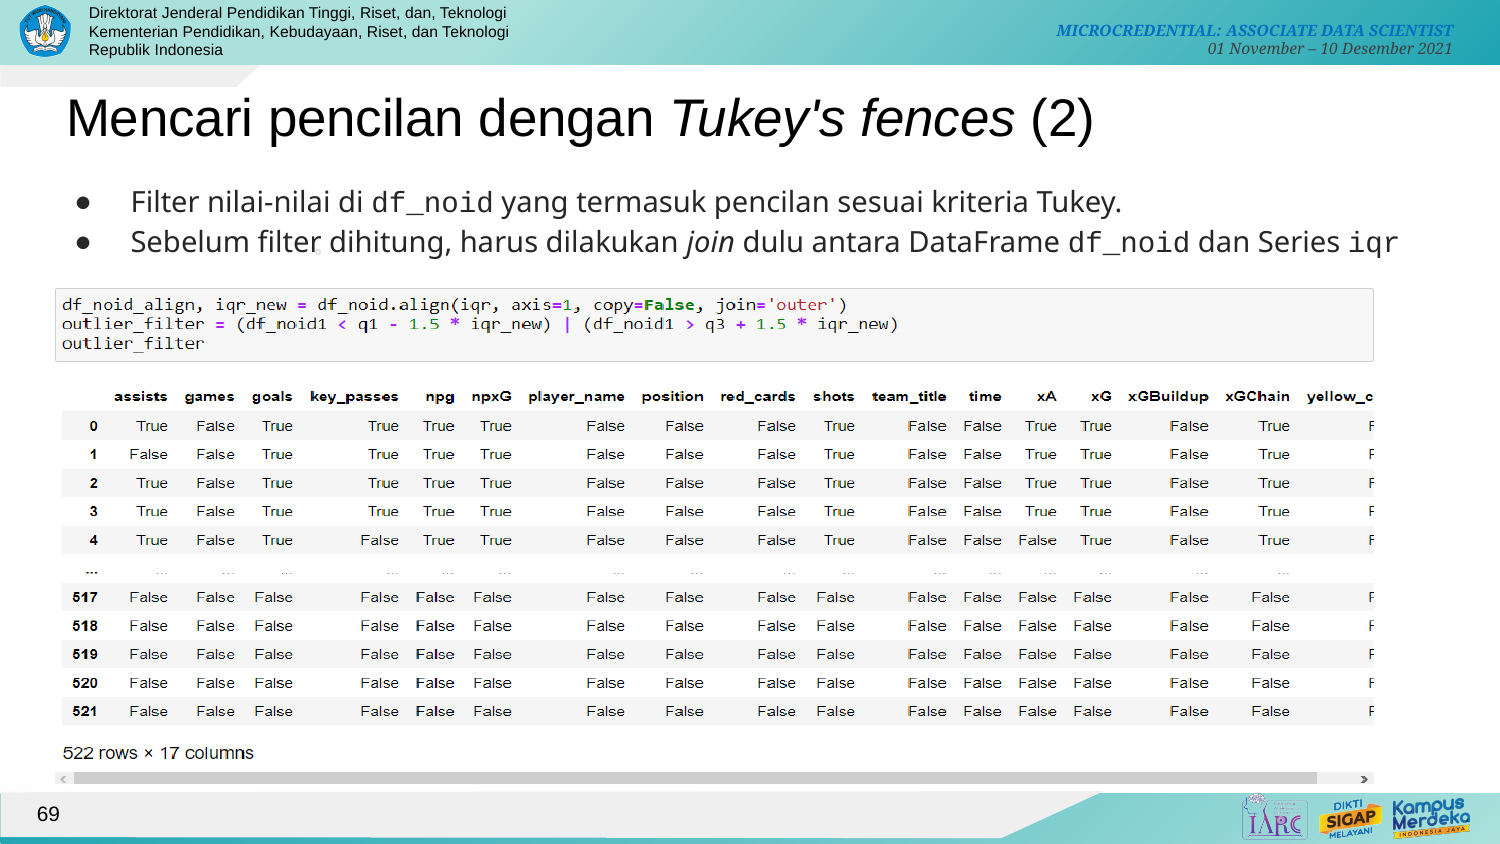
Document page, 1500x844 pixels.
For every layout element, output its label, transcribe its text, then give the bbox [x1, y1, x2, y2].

picture [1393, 798, 1470, 839]
title Mencari pencilan dengan Tukey's fences (2) [51, 69, 1449, 162]
picture [1319, 796, 1382, 842]
list Filter nilai-nilai di df_noid yang termasuk pencilan sesuai kriteria Tukey. Sebelum filter dihitung, harus dilakukan join dulu antara DataFrame df_noid dan Series iqr [40, 162, 1460, 291]
slide_number 69 [0, 790, 75, 836]
picture [16, 3, 74, 61]
picture [0, 65, 1500, 843]
